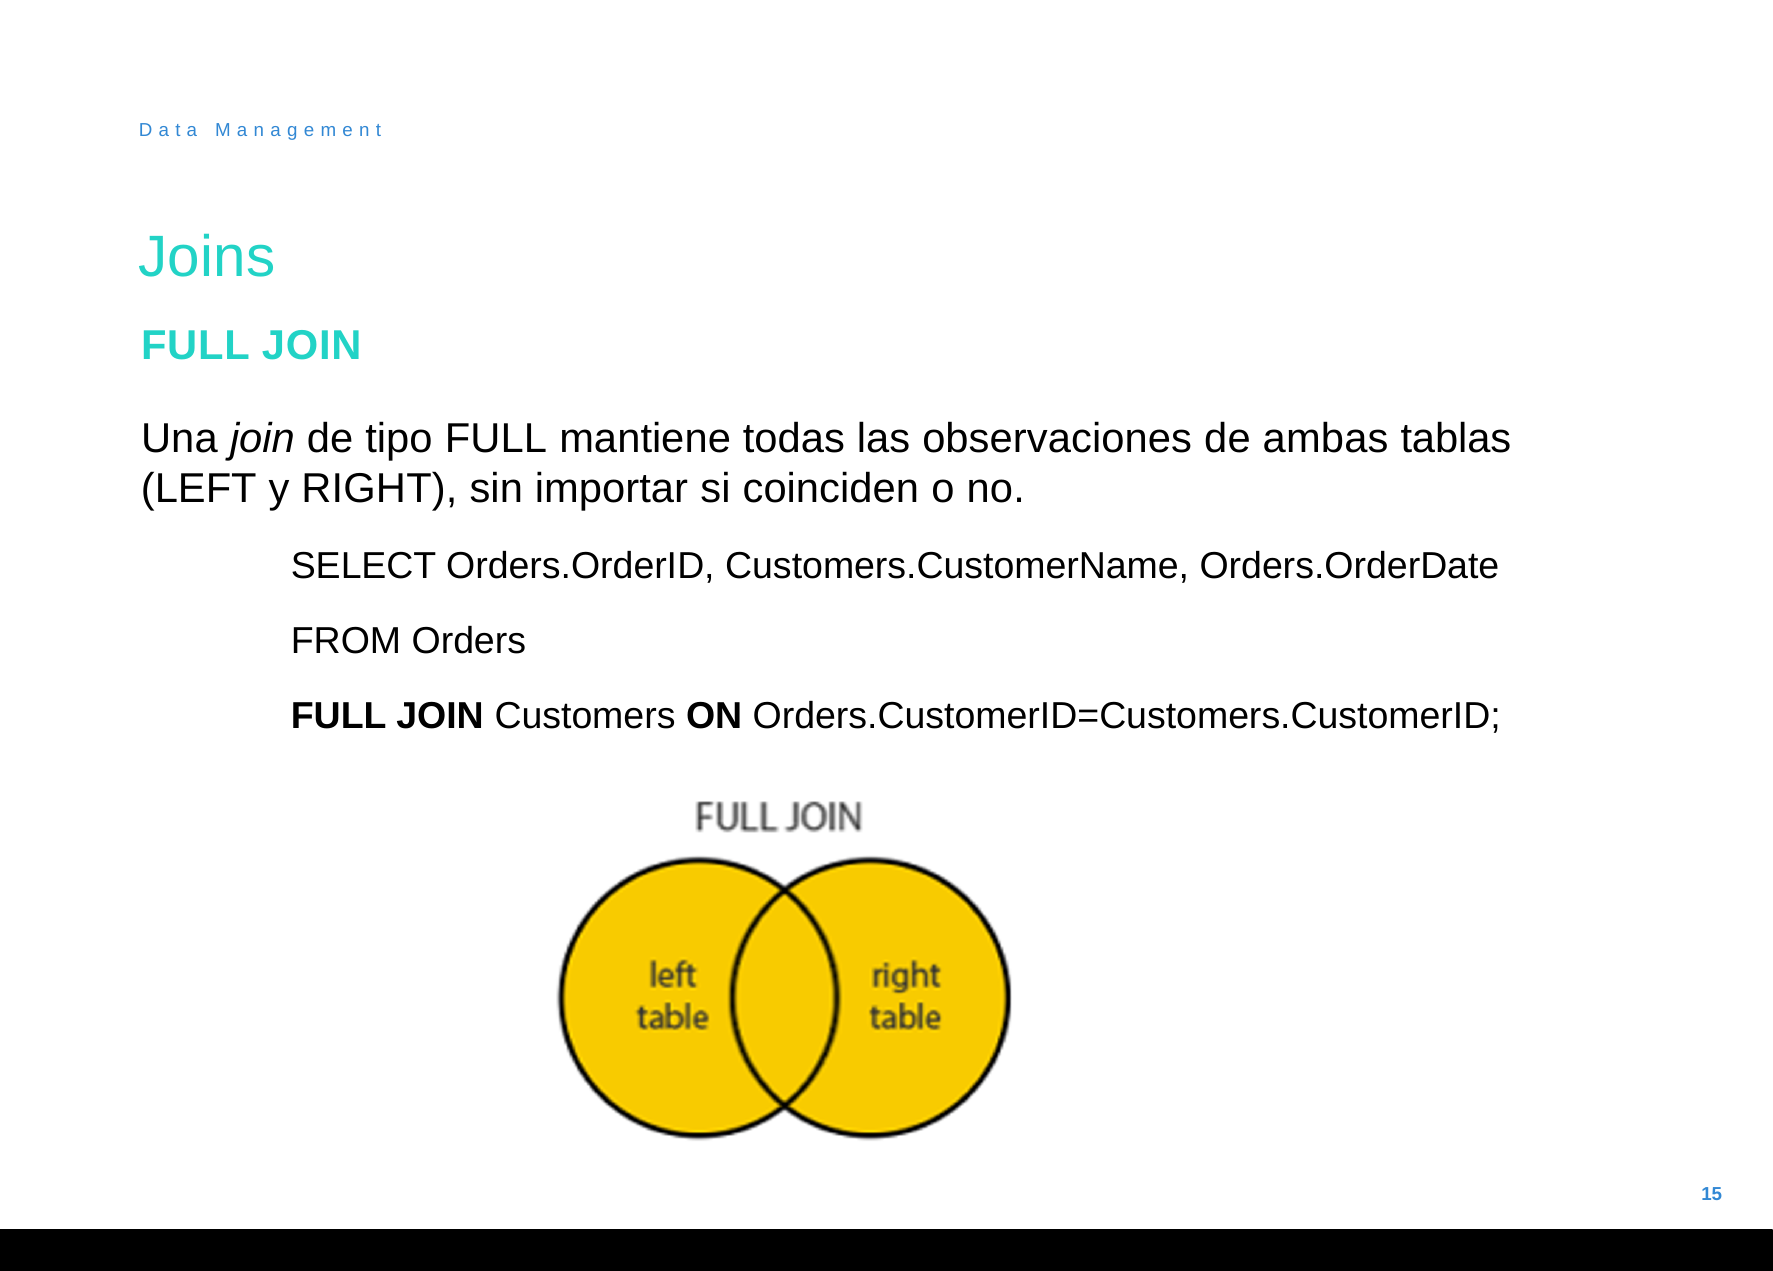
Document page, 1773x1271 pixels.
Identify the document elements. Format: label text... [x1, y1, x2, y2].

list Data Management [123, 109, 787, 156]
title Joins [123, 210, 1349, 282]
list FULL JOIN Una join de tipo FULL mantiene todas las observaciones de ambas tablas (LEFT y RIGHT), sin importar si coinciden o no. SELECT Orders.OrderID, Customers.CustomerName, Orders.OrderDate FROM Orders FULL JOIN Customers ON Orders.CustomerID=Customers.CustomerID; [123, 310, 1649, 1123]
text_box [0, 1229, 1773, 1271]
text_box 15 [1686, 1162, 1756, 1223]
picture [536, 774, 1012, 1159]
